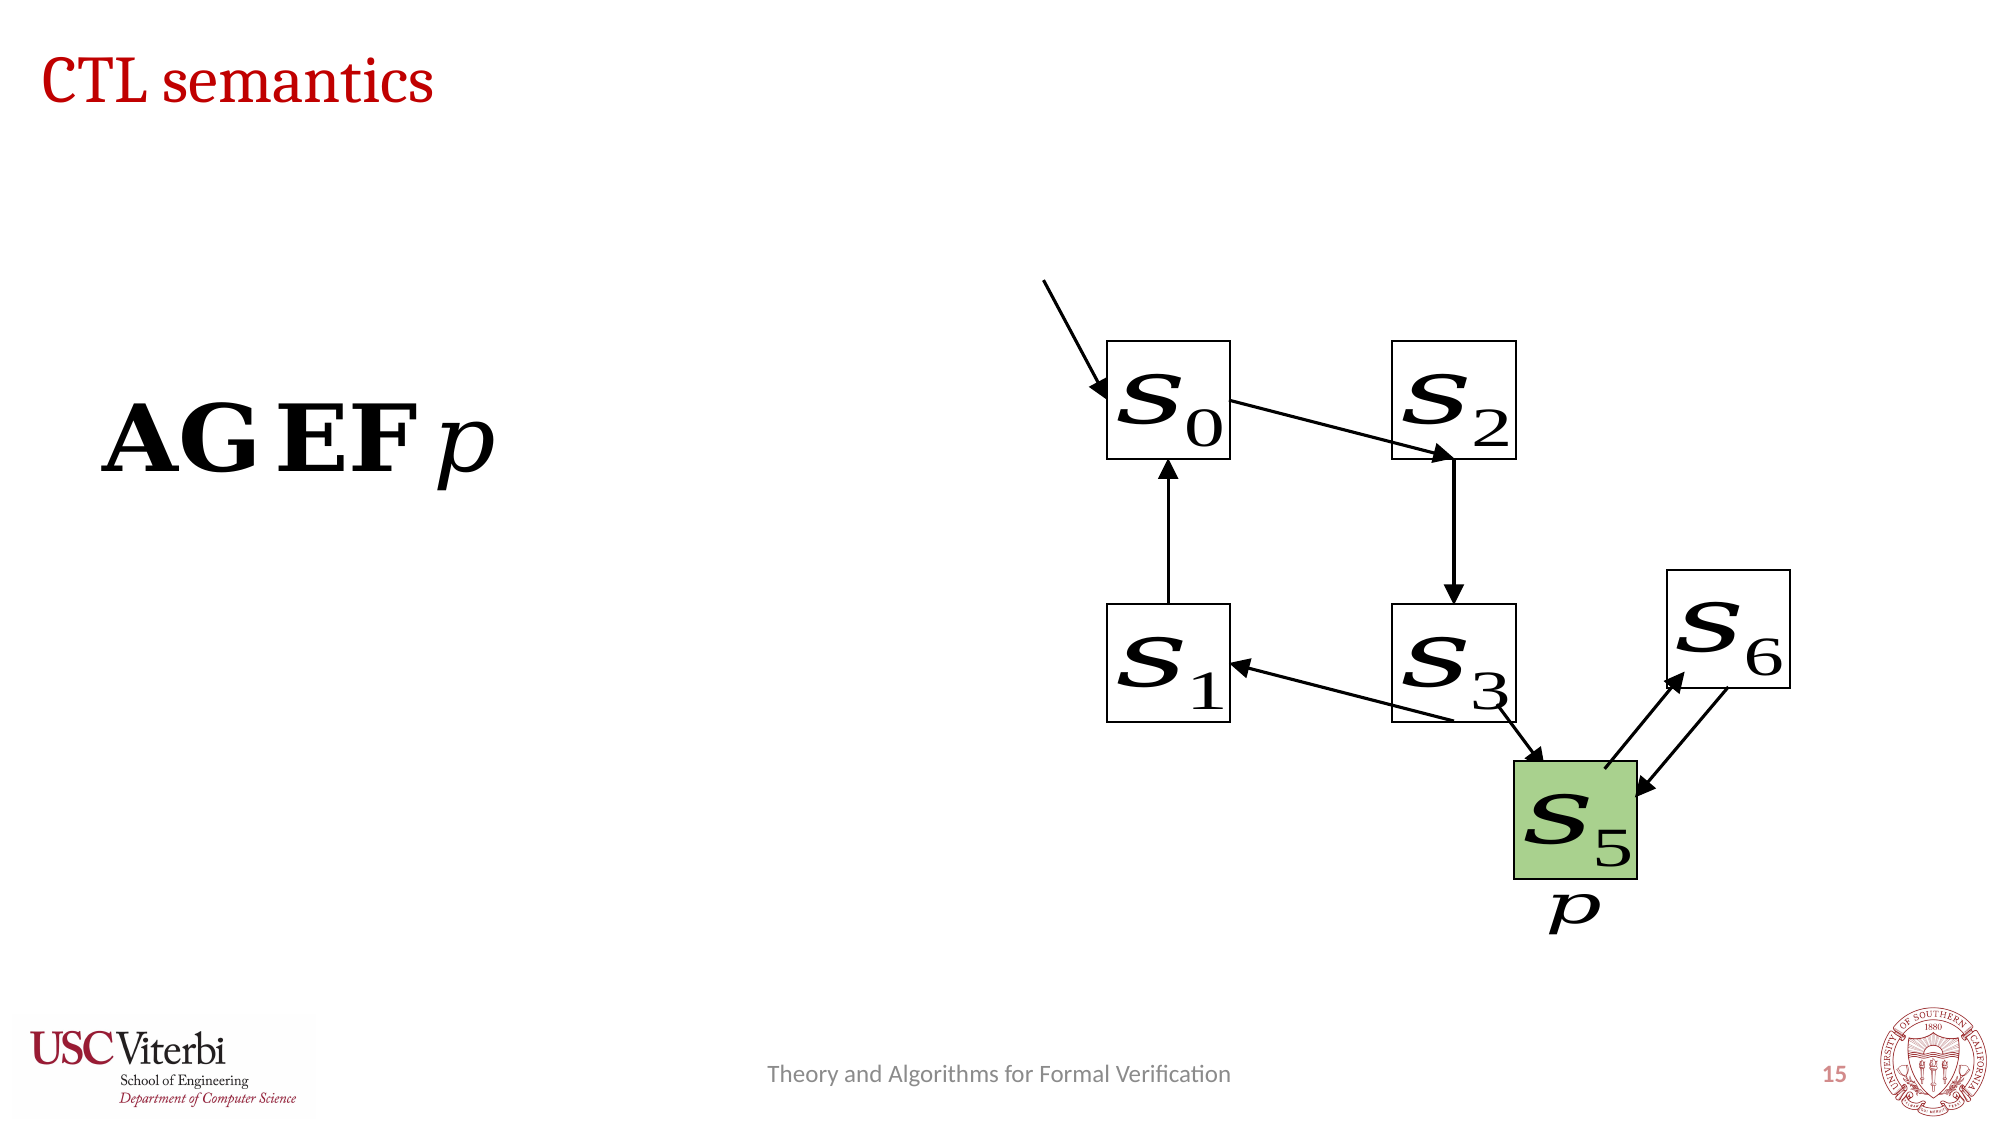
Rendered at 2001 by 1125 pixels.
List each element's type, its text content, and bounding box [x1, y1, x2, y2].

title CTL semantics [27, 12, 1947, 150]
picture [1879, 1002, 1988, 1119]
footer Theory and Algorithms for Formal Verification [662, 1042, 1338, 1103]
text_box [1043, 280, 1790, 937]
picture [12, 1014, 316, 1119]
slide_number 15 [1684, 1042, 1863, 1103]
